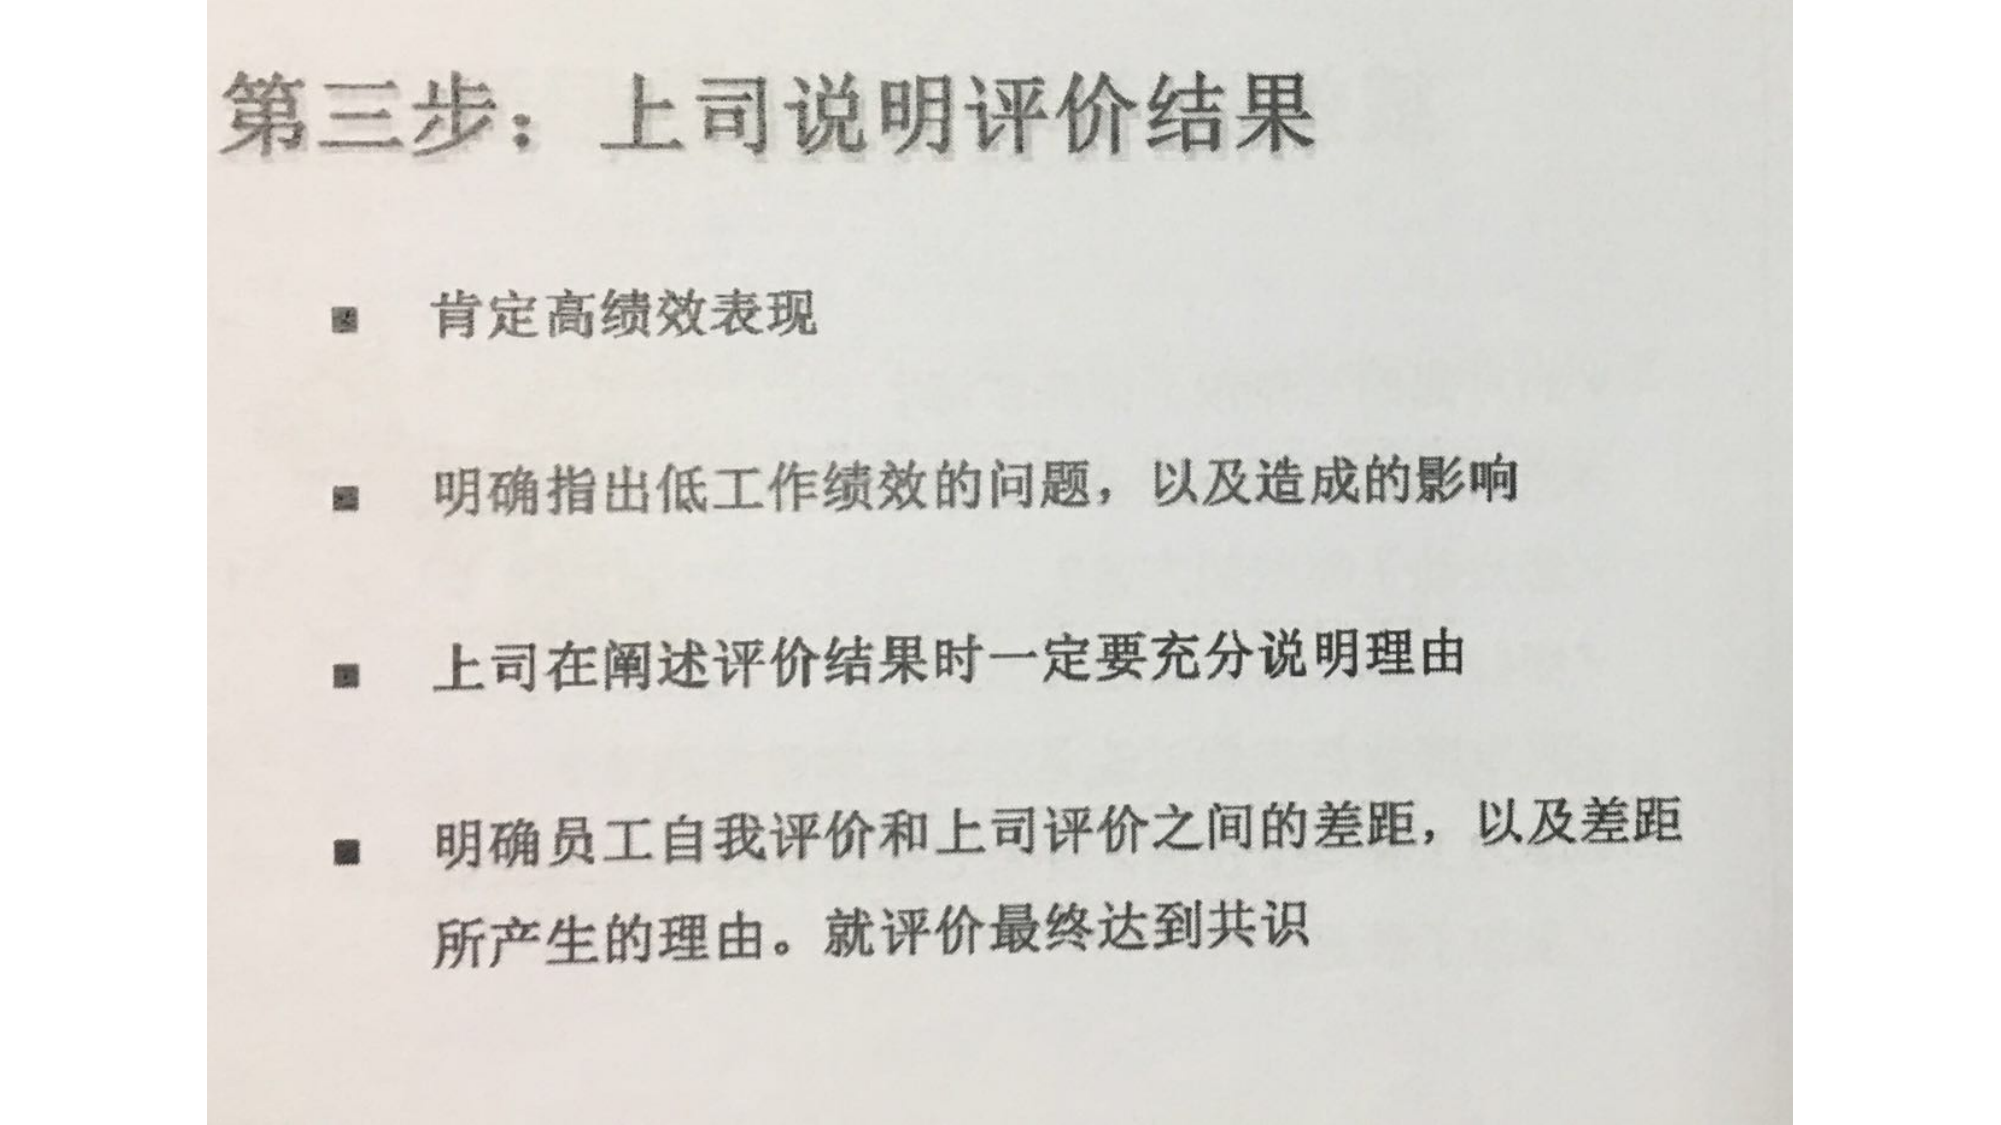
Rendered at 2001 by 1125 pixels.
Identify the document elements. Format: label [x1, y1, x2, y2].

picture [207, 0, 1793, 1125]
